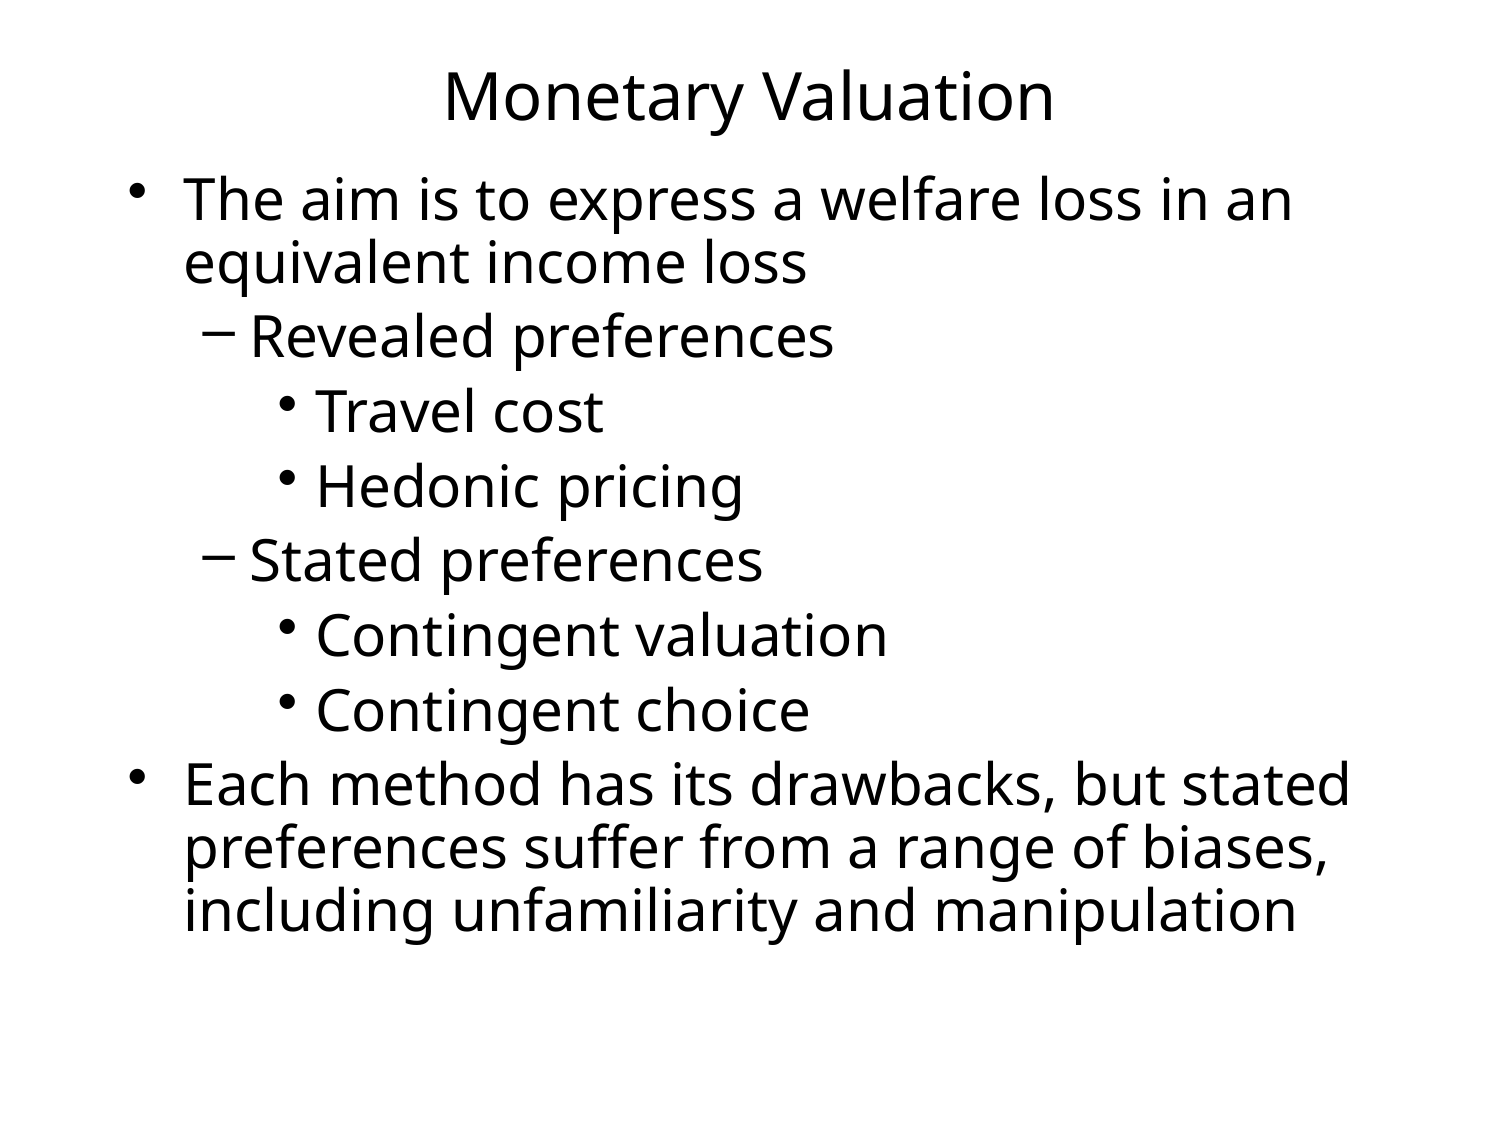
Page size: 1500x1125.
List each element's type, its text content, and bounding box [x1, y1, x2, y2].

title Monetary Valuation [112, 0, 1388, 162]
list The aim is to express a welfare loss in an equivalent income loss Revealed preferences Travel cost Hedonic pricing Stated preferences Contingent valuation Contingent choice Each method has its drawbacks, but stated preferences suffer from a range of biases, including unfamiliarity and manipulation [112, 162, 1388, 838]
